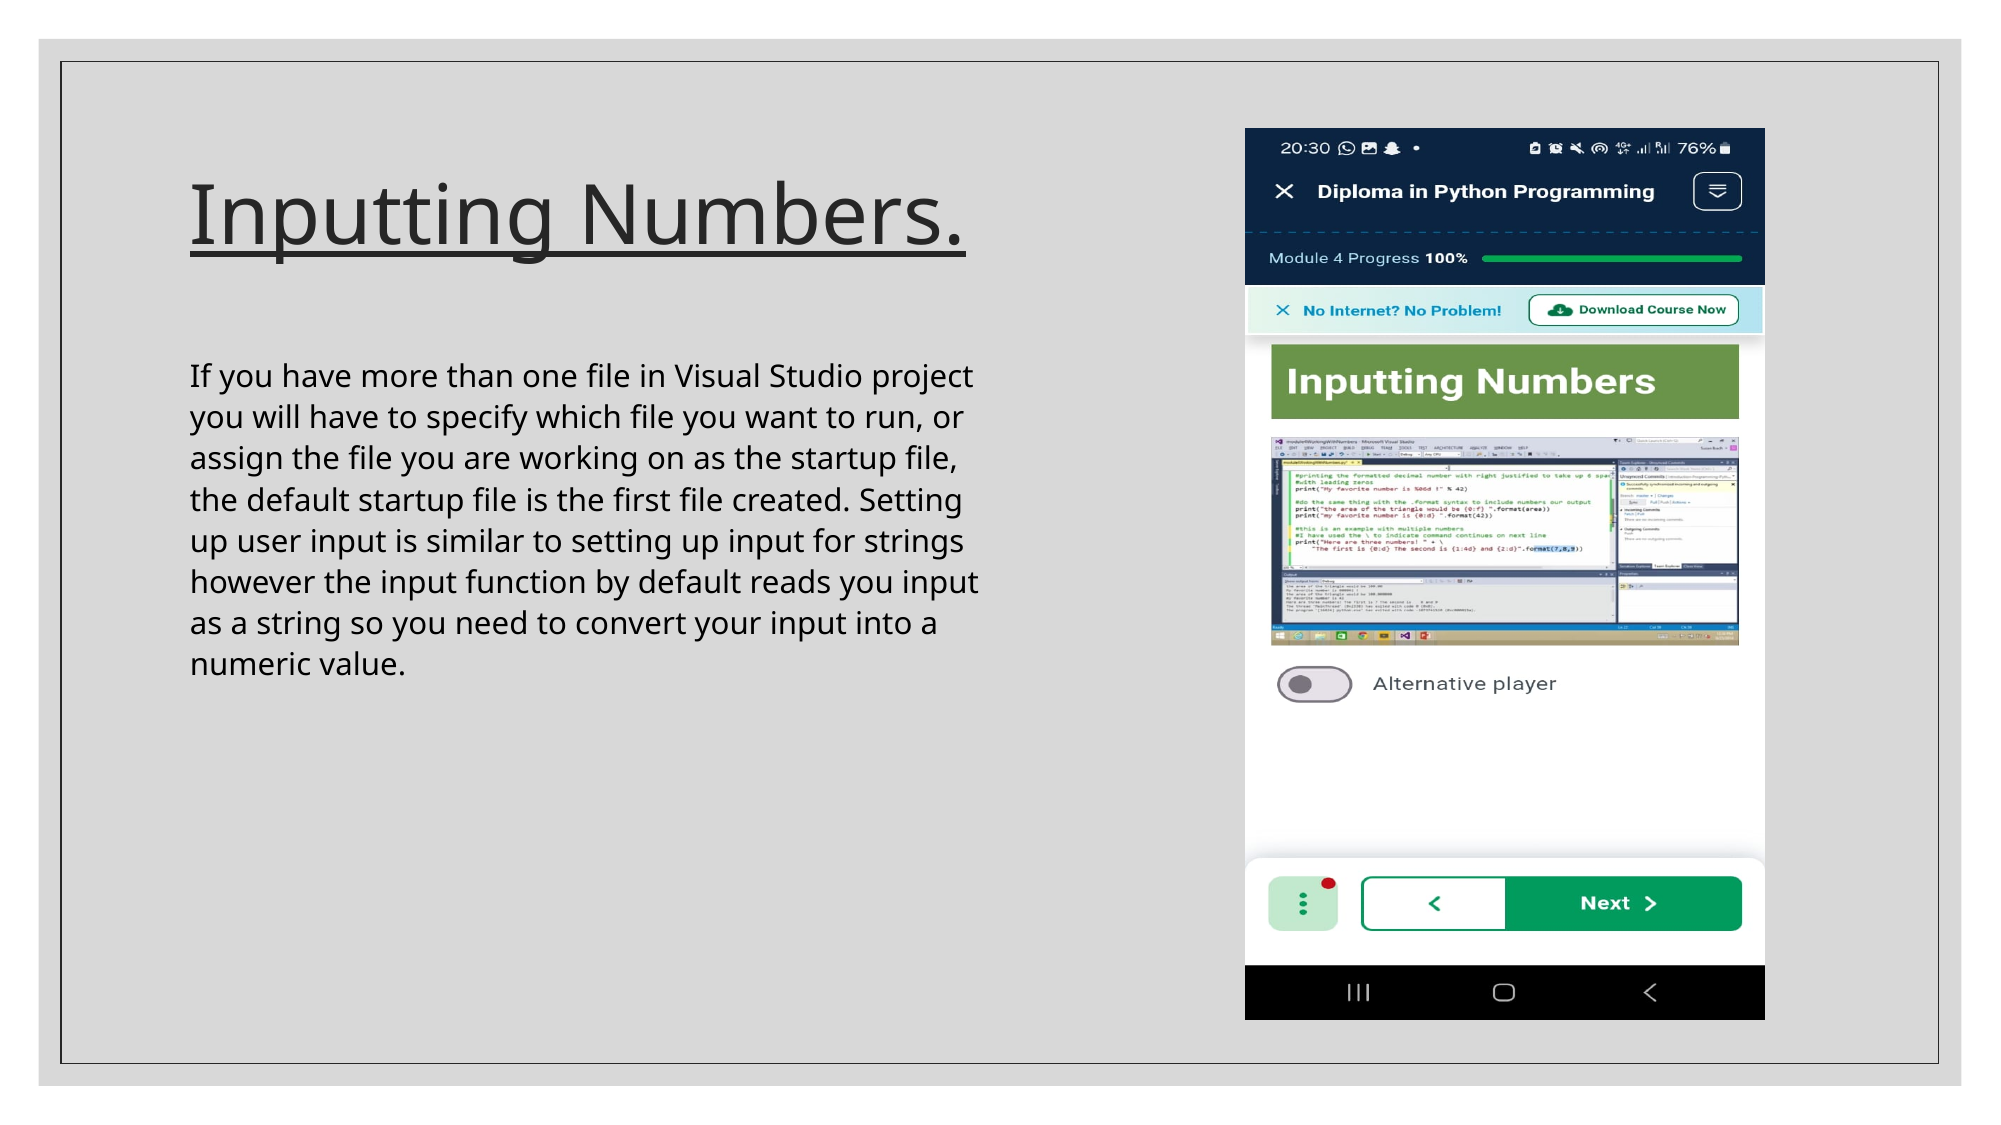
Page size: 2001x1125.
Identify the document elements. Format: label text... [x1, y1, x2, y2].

picture [1245, 128, 1765, 1020]
title Inputting Numbers. [174, 105, 1825, 331]
list If you have more than one file in Visual Studio project you will have to specify which file you want to run, or assign the file you are working on as the startup file, the default startup file is the first file created. Setting up user input is similar to setting up input for strings however the input function by default reads you input as a string so you need to convert your input into a numeric value. [174, 345, 1000, 977]
